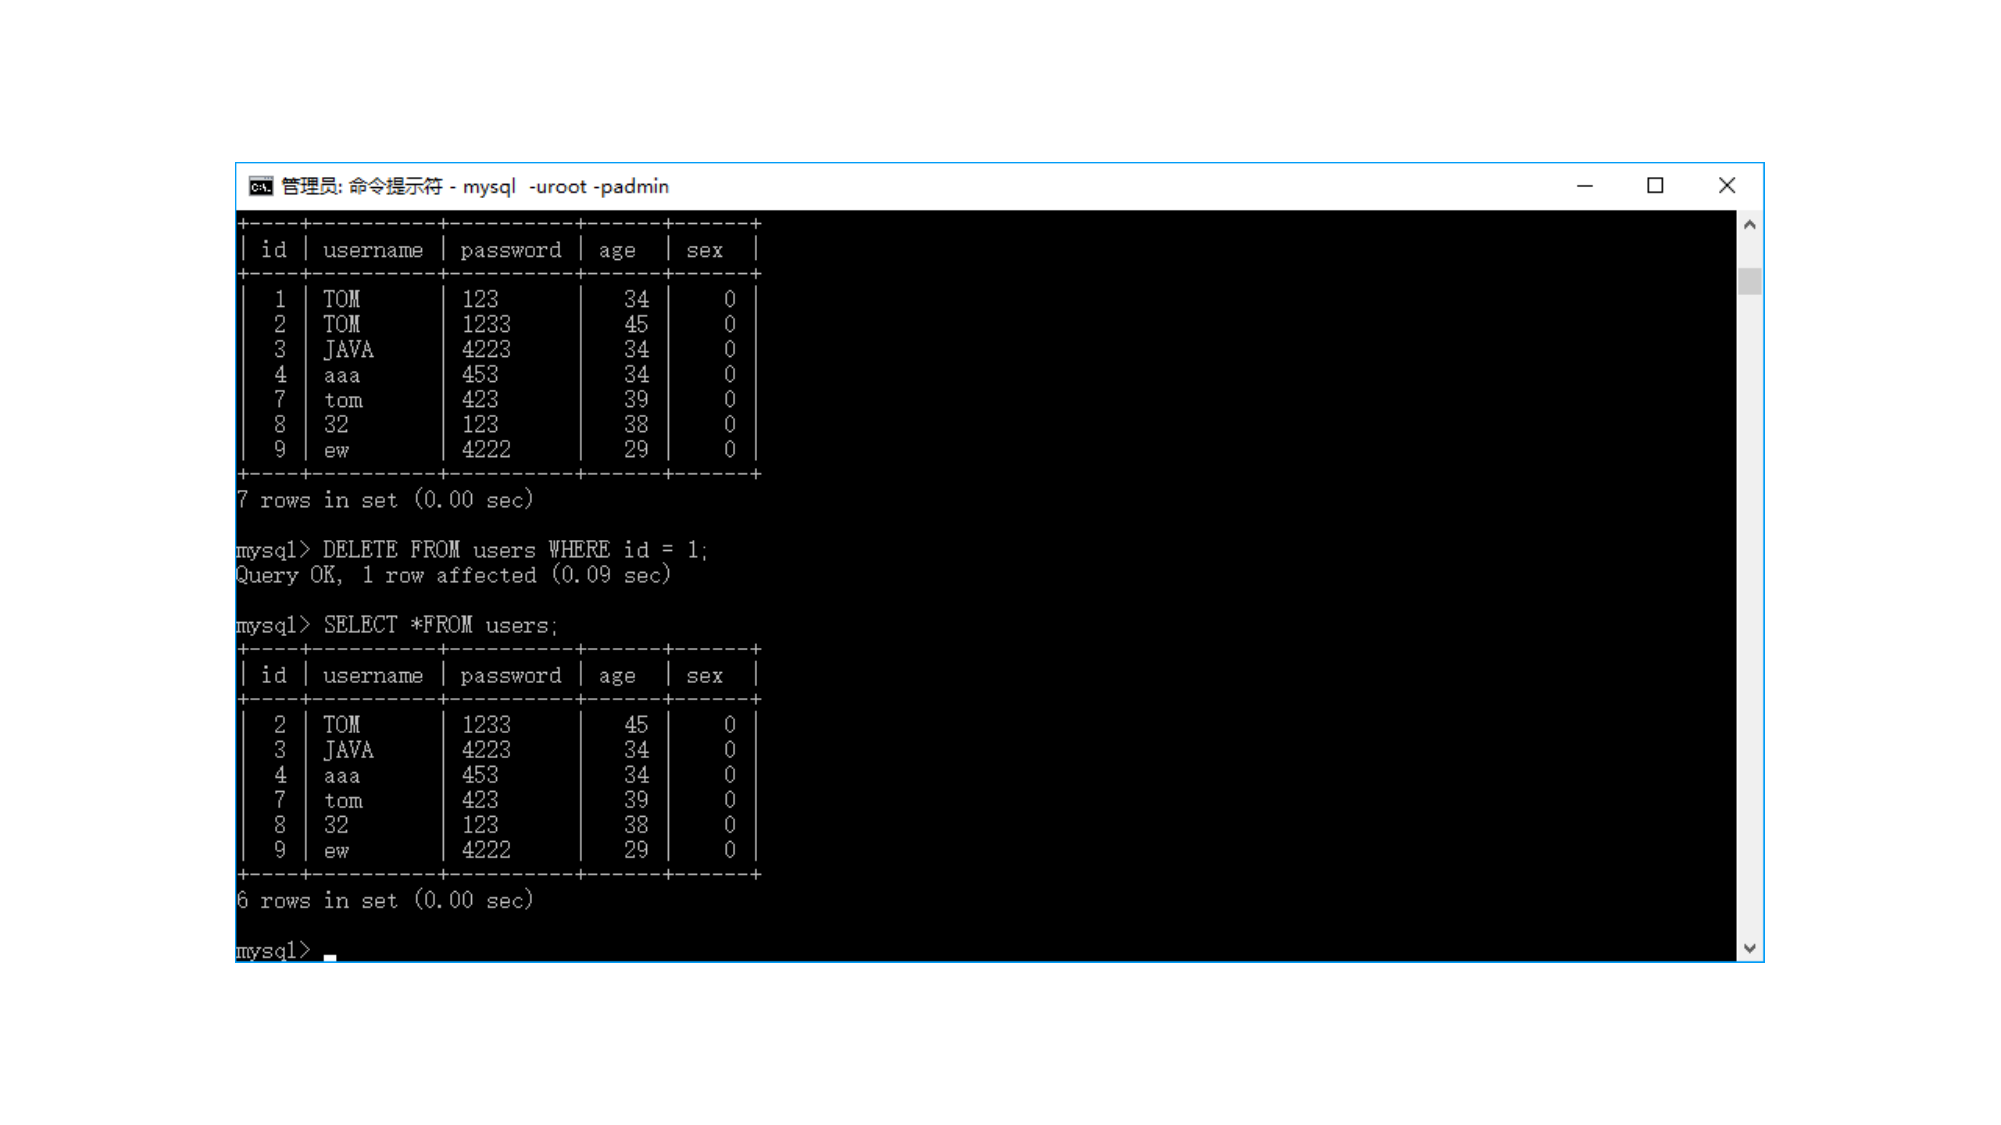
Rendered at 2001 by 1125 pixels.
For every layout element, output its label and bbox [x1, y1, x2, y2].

picture [235, 162, 1765, 963]
